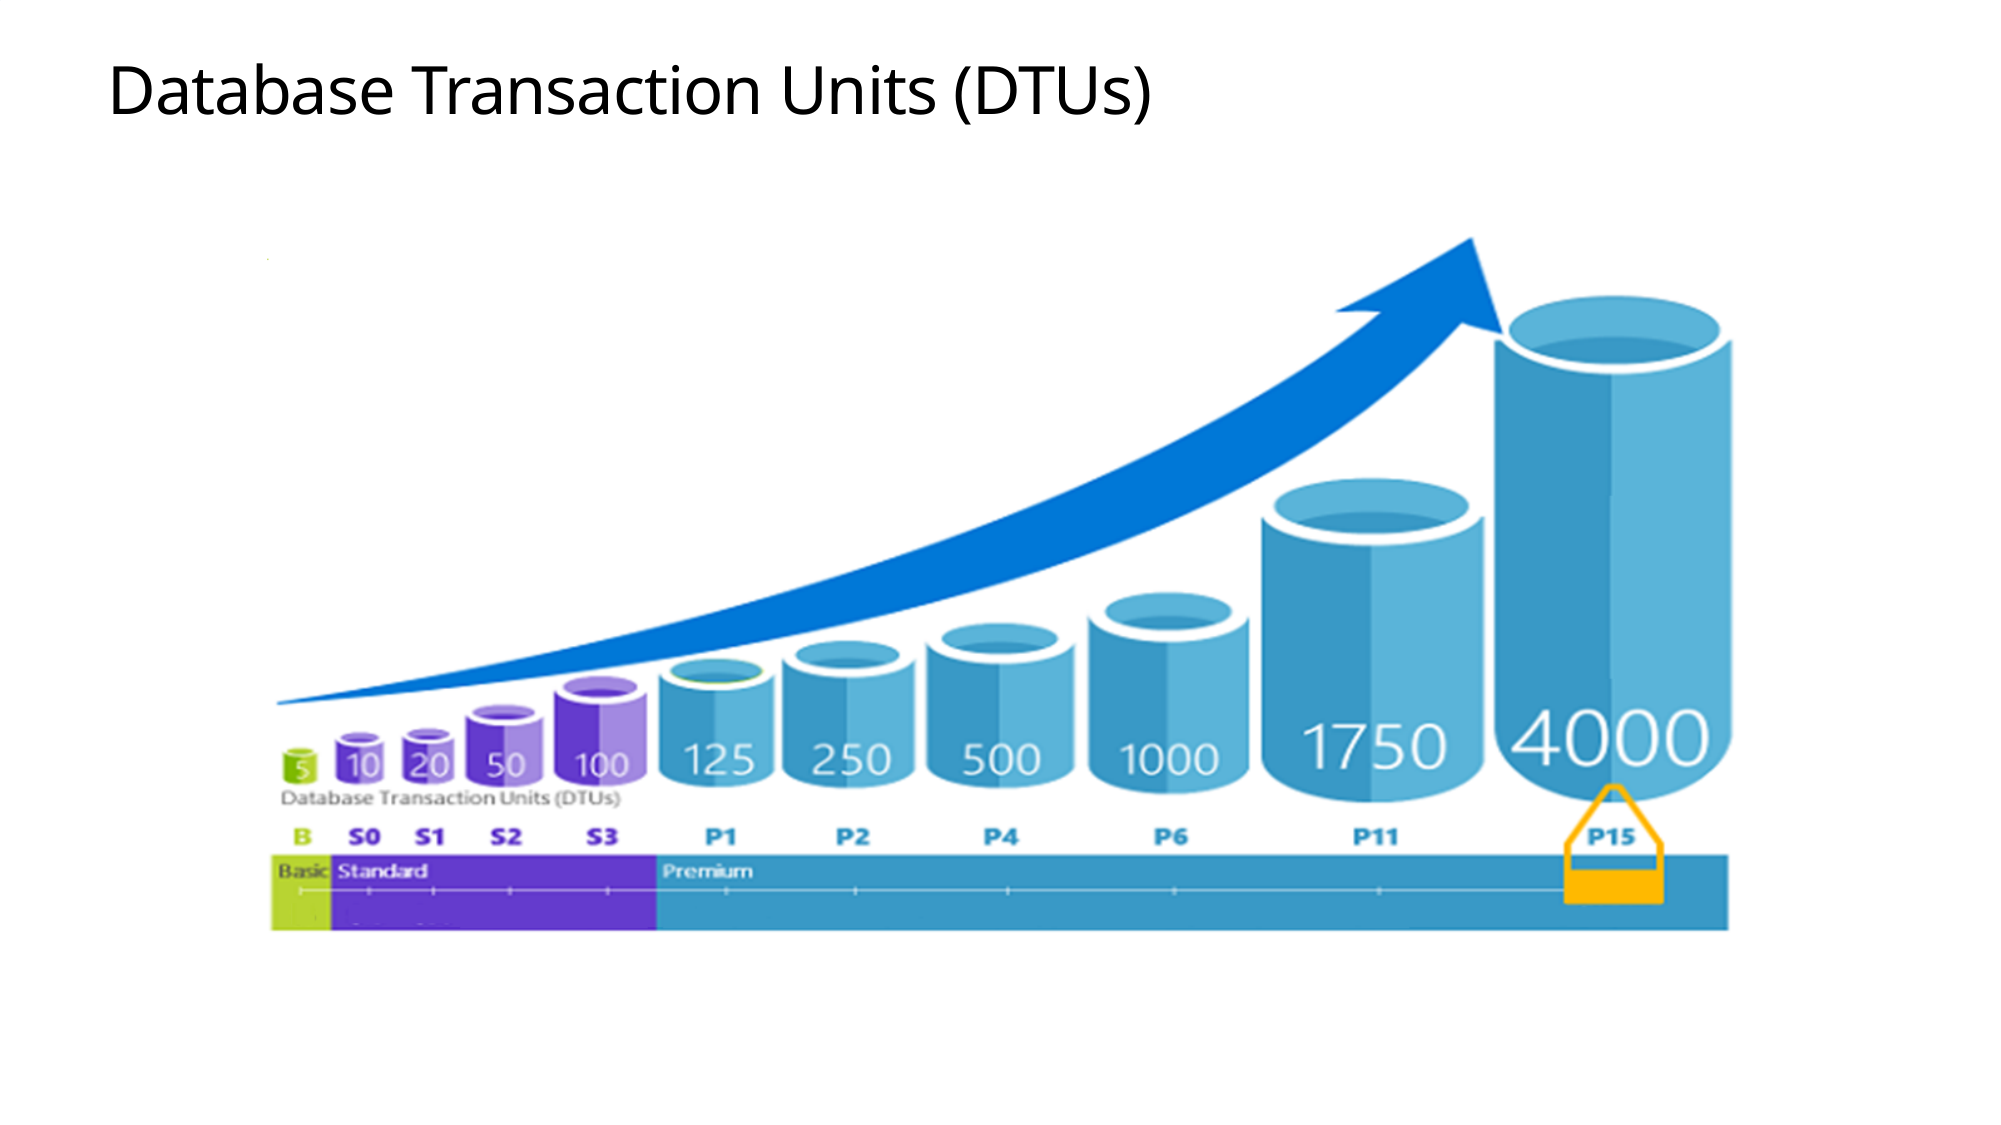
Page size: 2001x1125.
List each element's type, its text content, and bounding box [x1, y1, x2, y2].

title Database Transaction Units (DTUs) [107, 52, 1893, 129]
picture [246, 230, 1754, 941]
